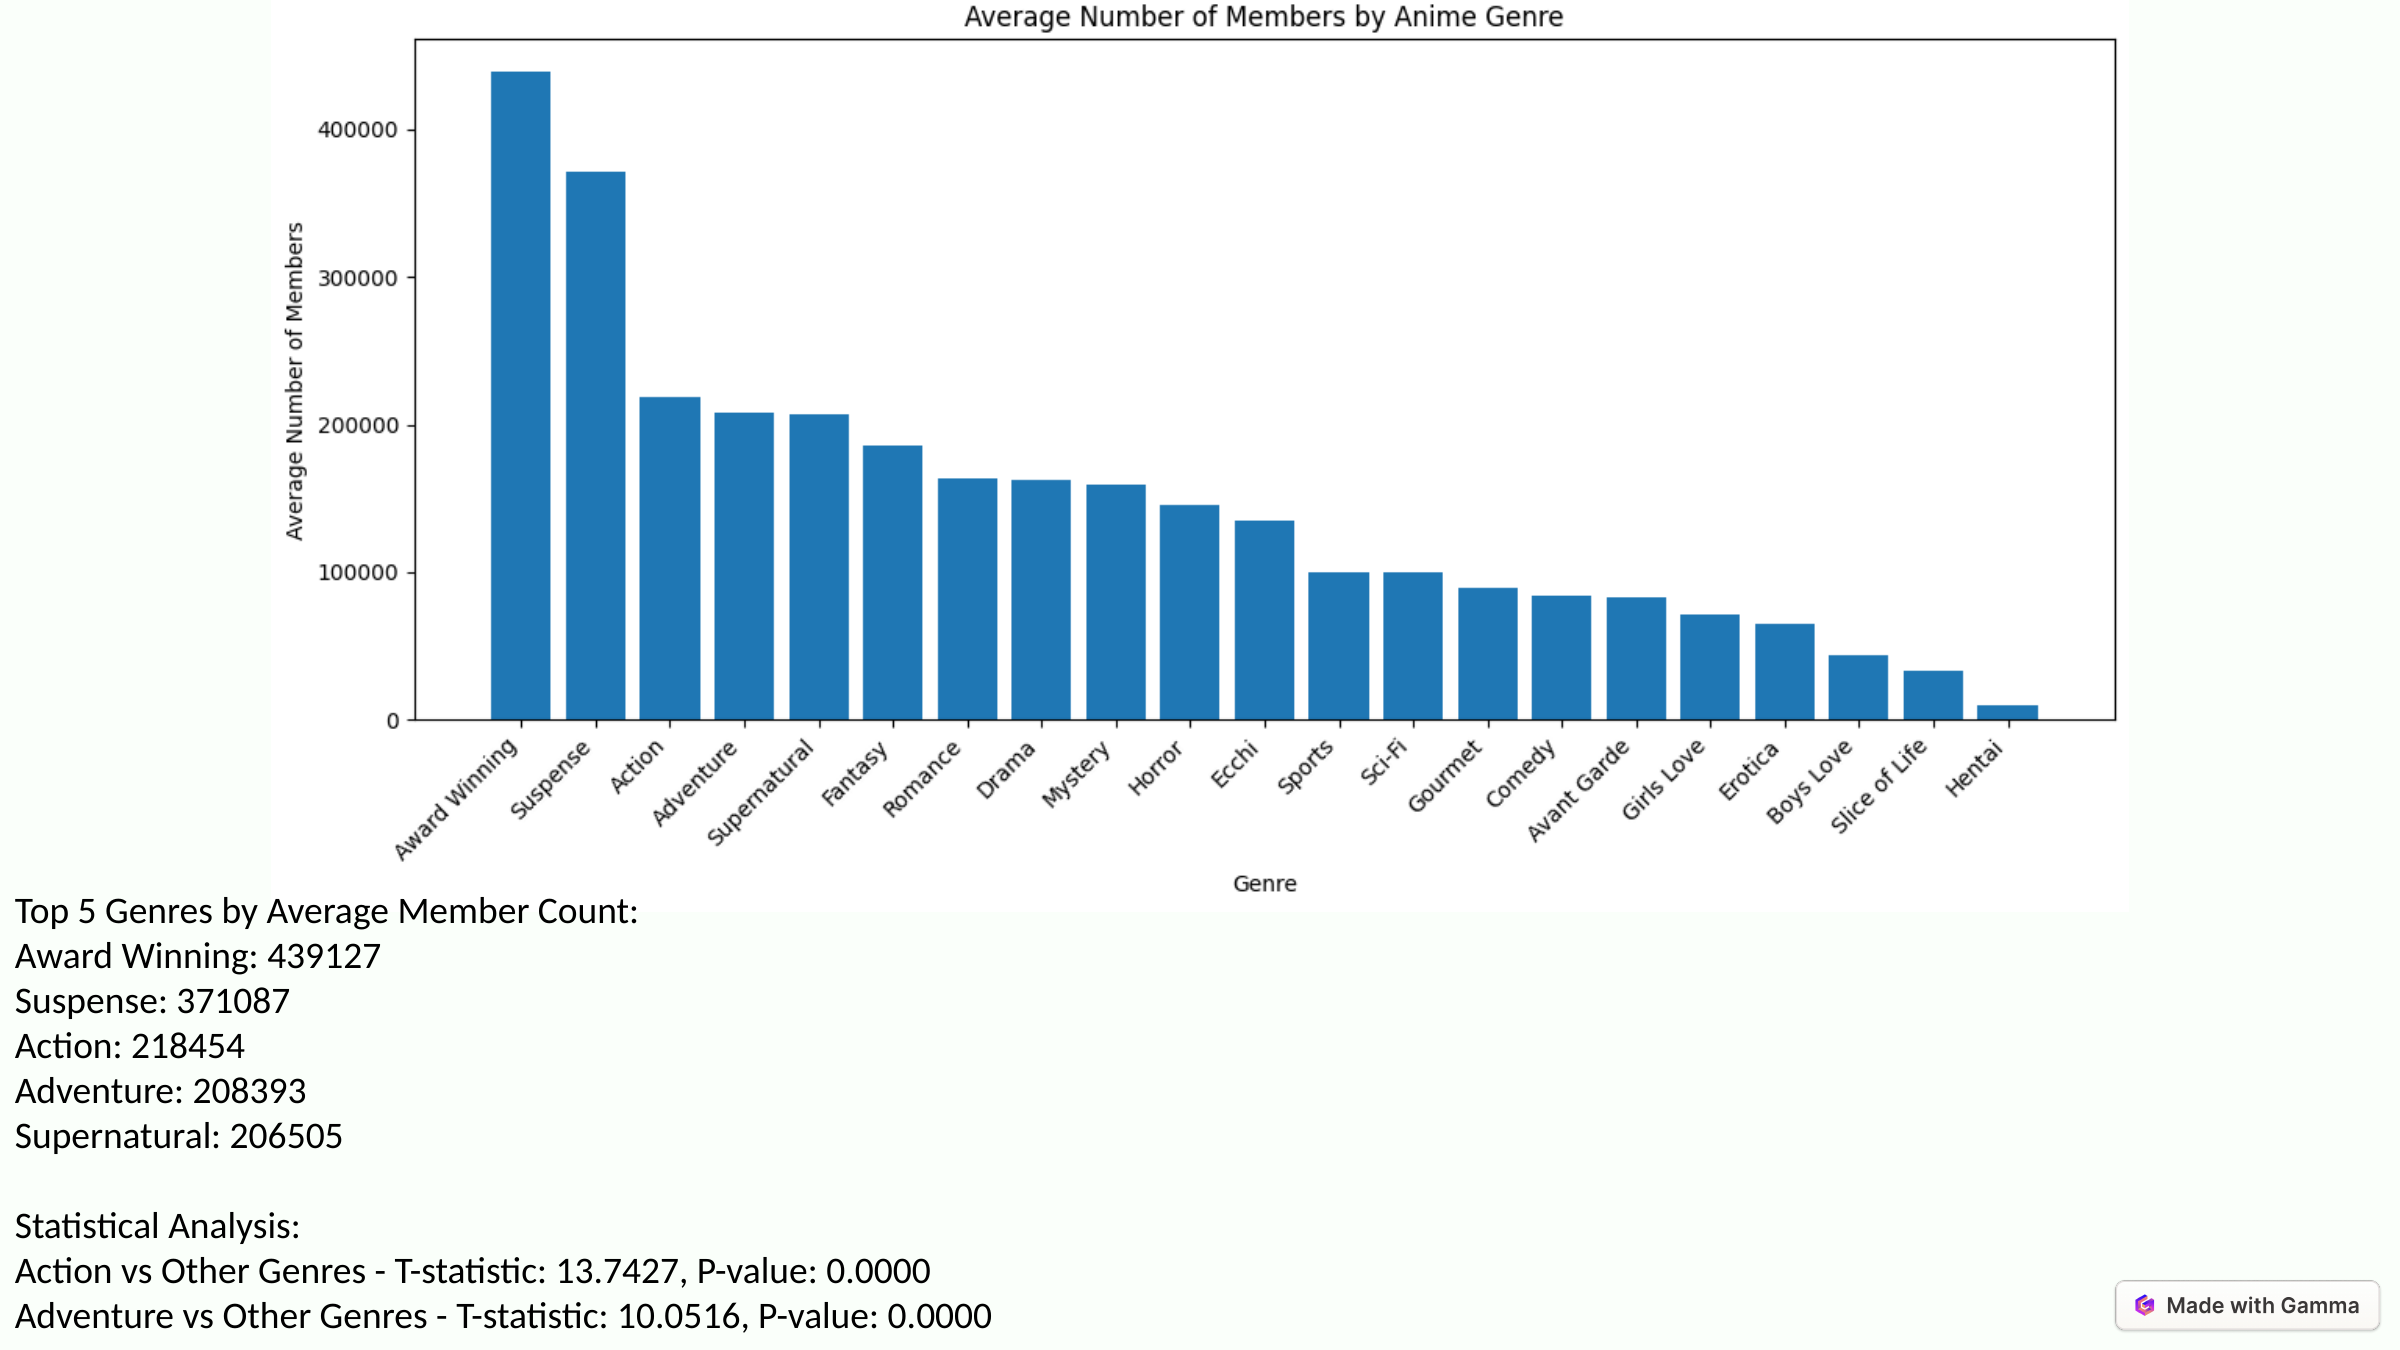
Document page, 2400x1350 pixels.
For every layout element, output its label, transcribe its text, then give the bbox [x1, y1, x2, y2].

picture [2106, 1271, 2389, 1339]
picture [271, 0, 2129, 912]
text_box Top 5 Genres by Average Member Count: Award Winning: 439127 Suspense: 371087 Action: 218454 Adventure: 208393 Supernatural: 206505 Statistical Analysis: Action vs Other Genres - T-statistic: 13.7427, P-value: 0.0000 Adventure vs Other Genres - T-statistic: 10.0516, P-value: 0.0000 [0, 878, 1200, 1343]
